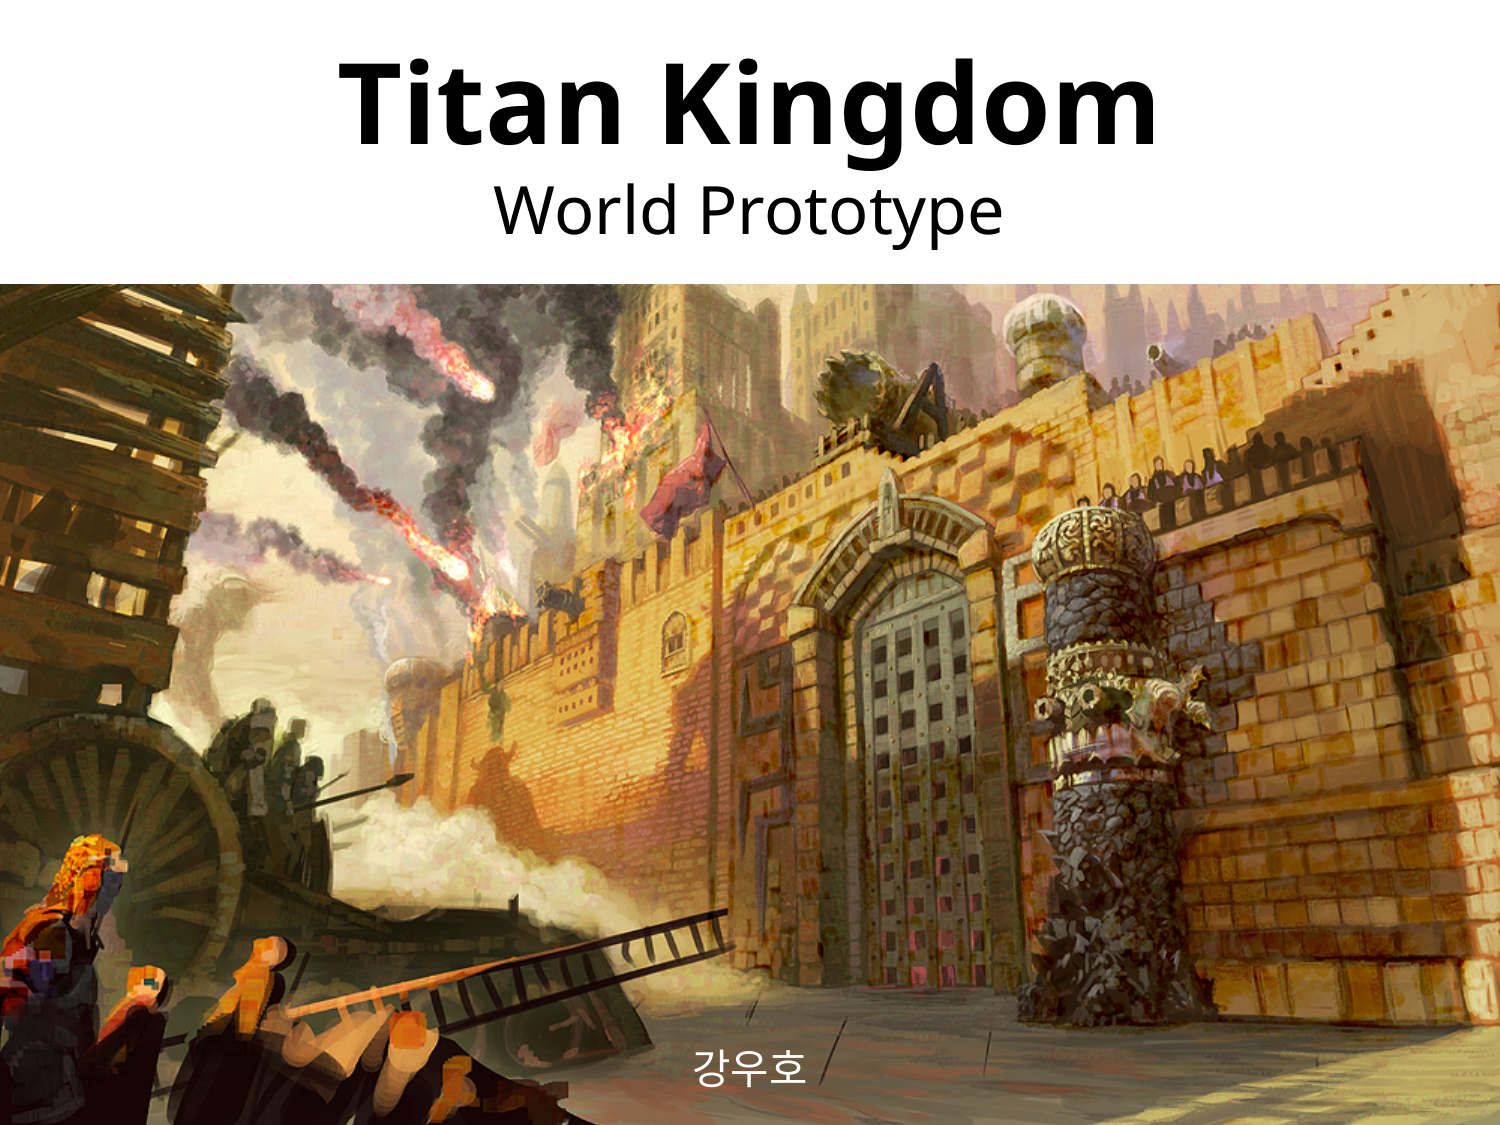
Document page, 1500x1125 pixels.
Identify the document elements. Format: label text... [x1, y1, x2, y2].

title Titan Kingdom World Prototype [0, 0, 1500, 284]
picture [0, 284, 1500, 1125]
